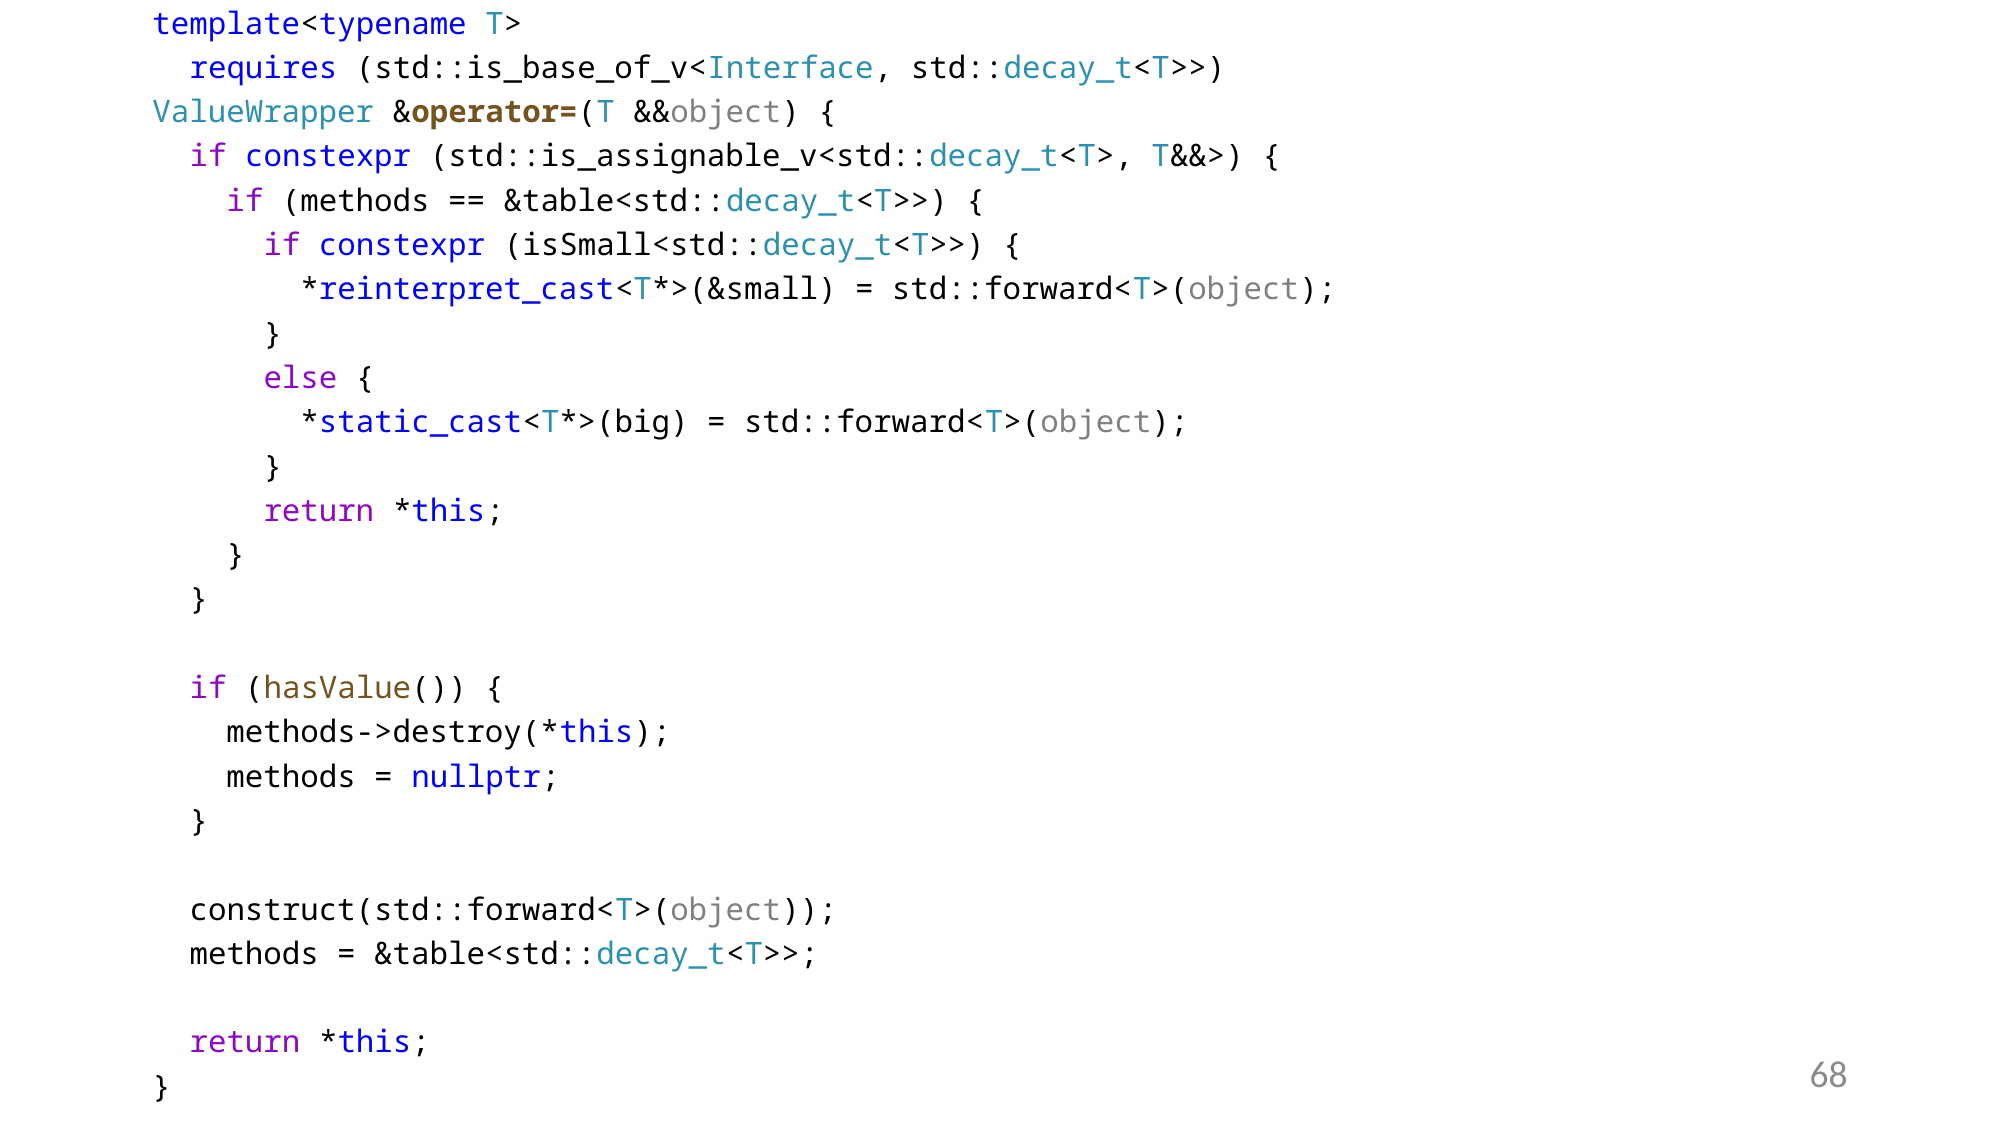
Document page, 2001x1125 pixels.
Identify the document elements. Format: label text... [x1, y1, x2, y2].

list template<typename T> requires (std::is_base_of_v<Interface, std::decay_t<T>>) ValueWrapper &operator=(T &&object) { if constexpr (std::is_assignable_v<std::decay_t<T>, T&&>) { if (methods == &table<std::decay_t<T>>) { if constexpr (isSmall<std::decay_t<T>>) { *reinterpret_cast<T*>(&small) = std::forward<T>(object); } else { *static_cast<T*>(big) = std::forward<T>(object); } return *this; } } if (hasValue()) { methods->destroy(*this); methods = nullptr; } construct(std::forward<T>(object)); methods = &table<std::decay_t<T>>; return *this; } [137, 0, 1863, 1125]
